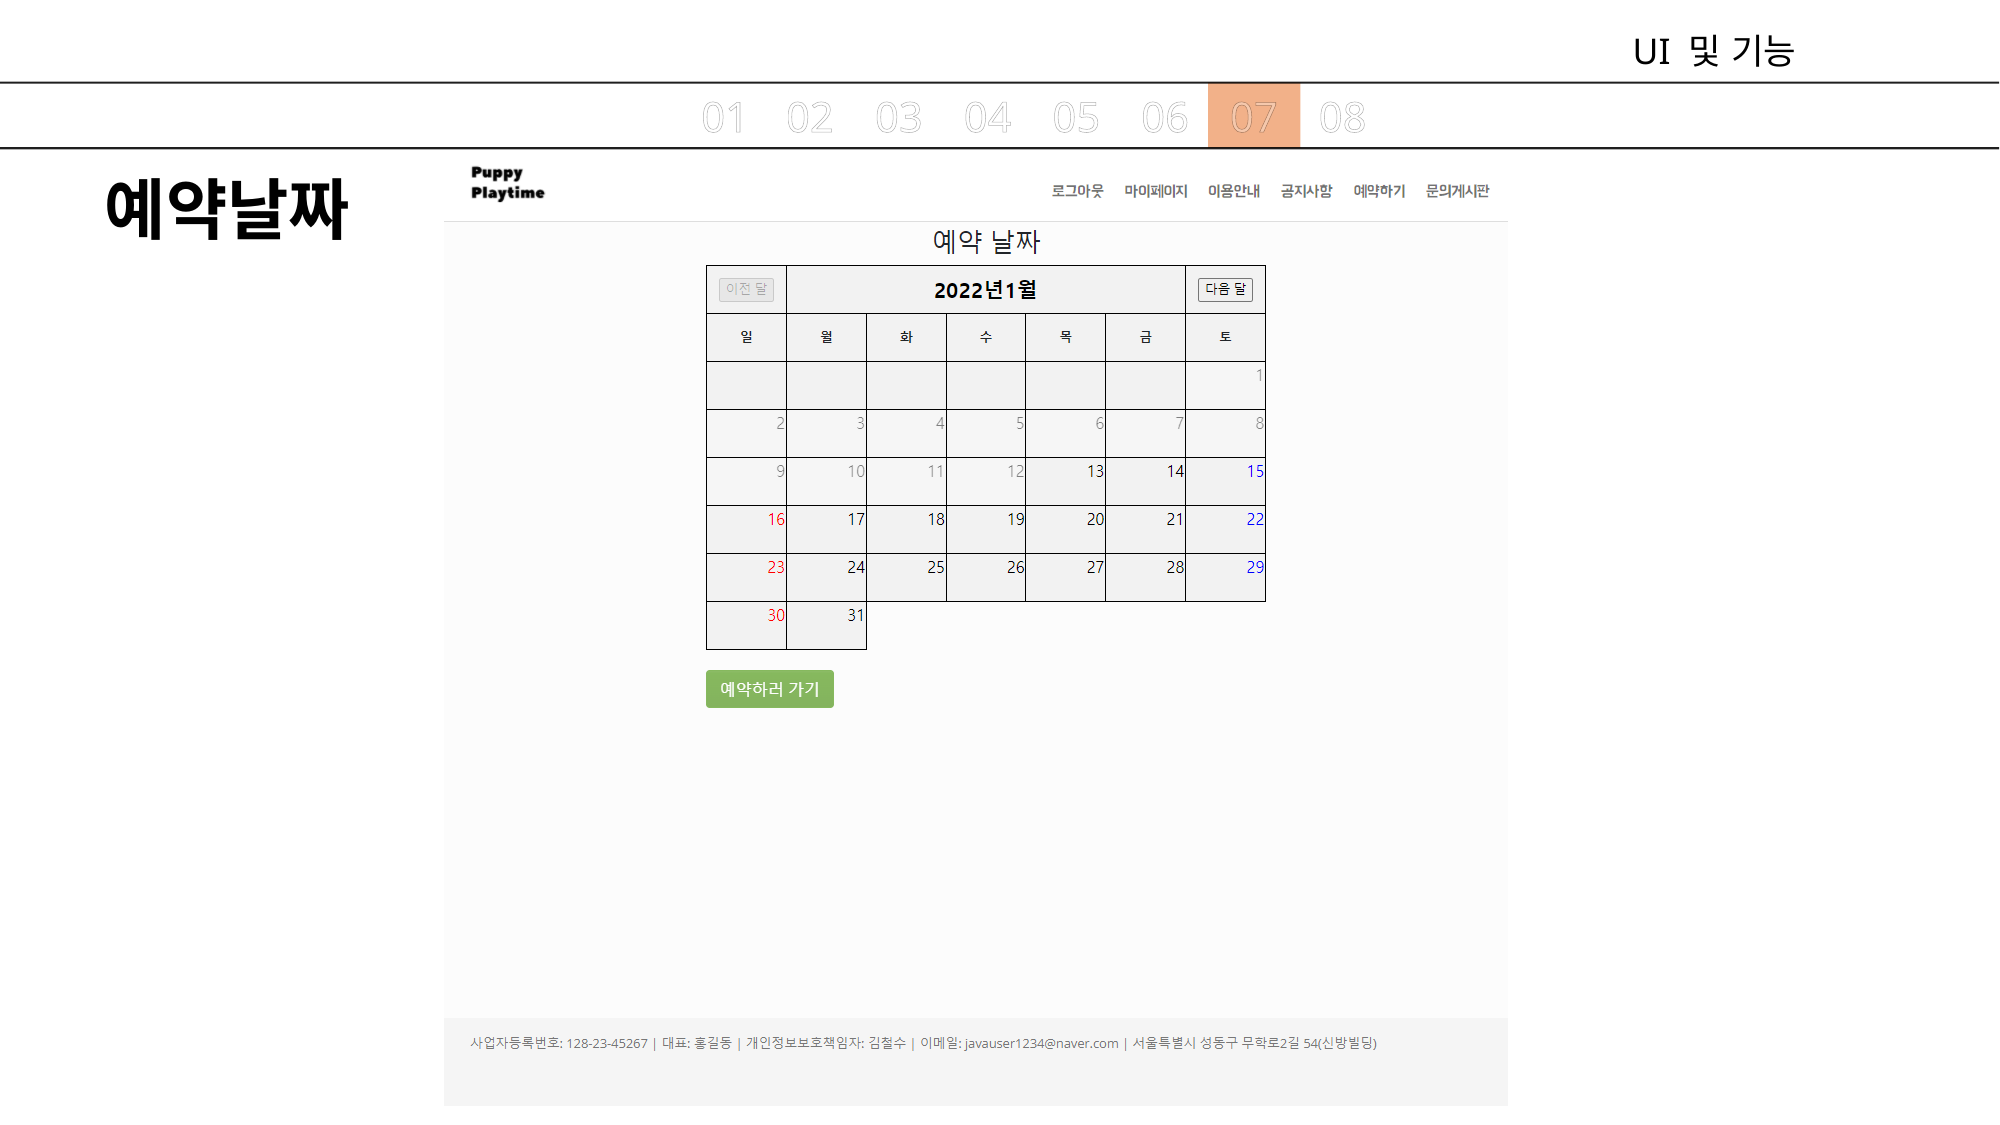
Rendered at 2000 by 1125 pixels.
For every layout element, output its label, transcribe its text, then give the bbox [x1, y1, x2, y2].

text_box 예약날짜 [89, 160, 436, 352]
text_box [680, 93, 1394, 145]
picture [443, 150, 1509, 1107]
text_box UI 및 기능 [1407, 22, 1812, 80]
